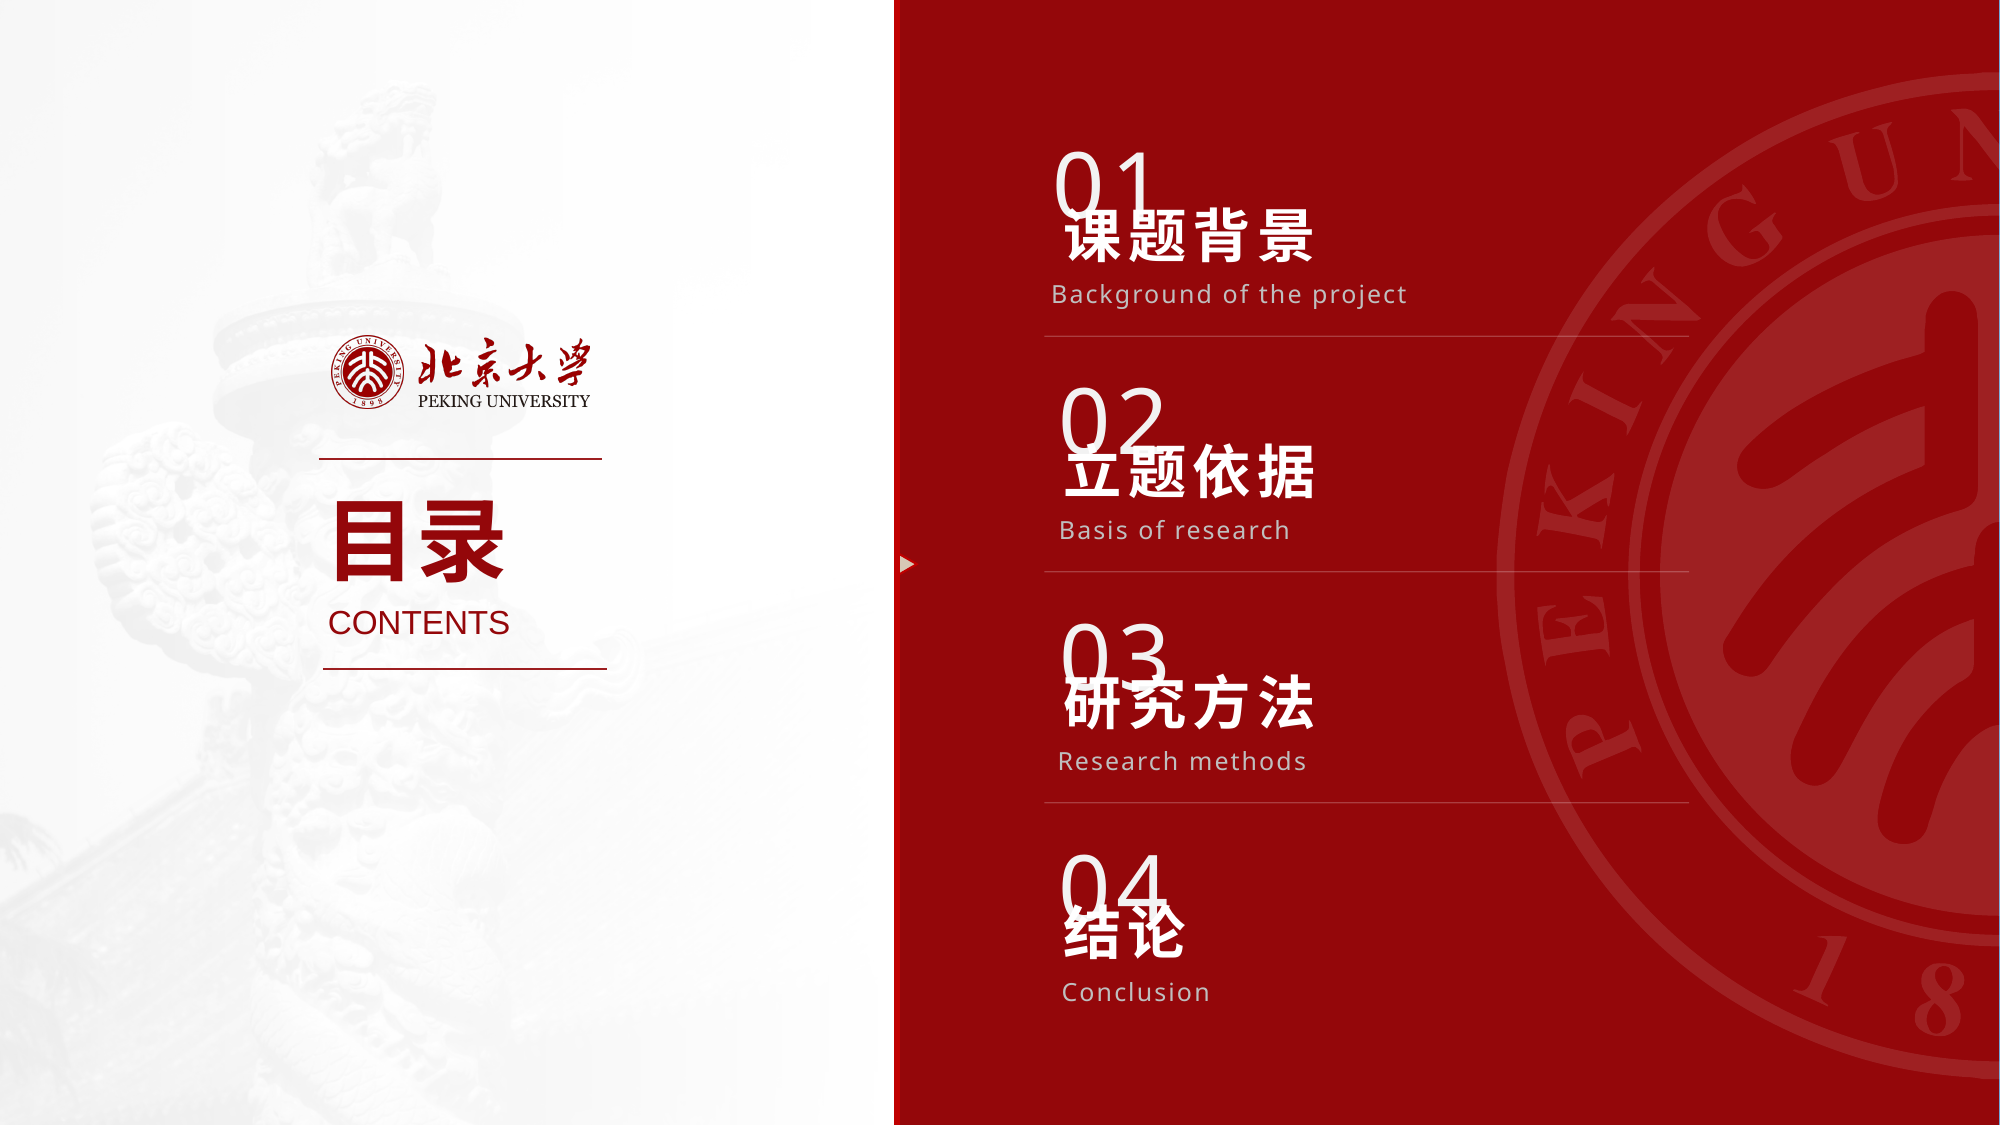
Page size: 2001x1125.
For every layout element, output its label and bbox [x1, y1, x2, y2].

text_box [309, 475, 604, 650]
text_box [896, 458, 917, 667]
text_box [1496, 72, 2000, 1080]
text_box [1044, 822, 1228, 1014]
picture [0, 0, 895, 1125]
text_box [1044, 591, 1336, 784]
text_box [897, 0, 2000, 1125]
text_box [1044, 119, 1415, 317]
text_box [1044, 355, 1336, 553]
